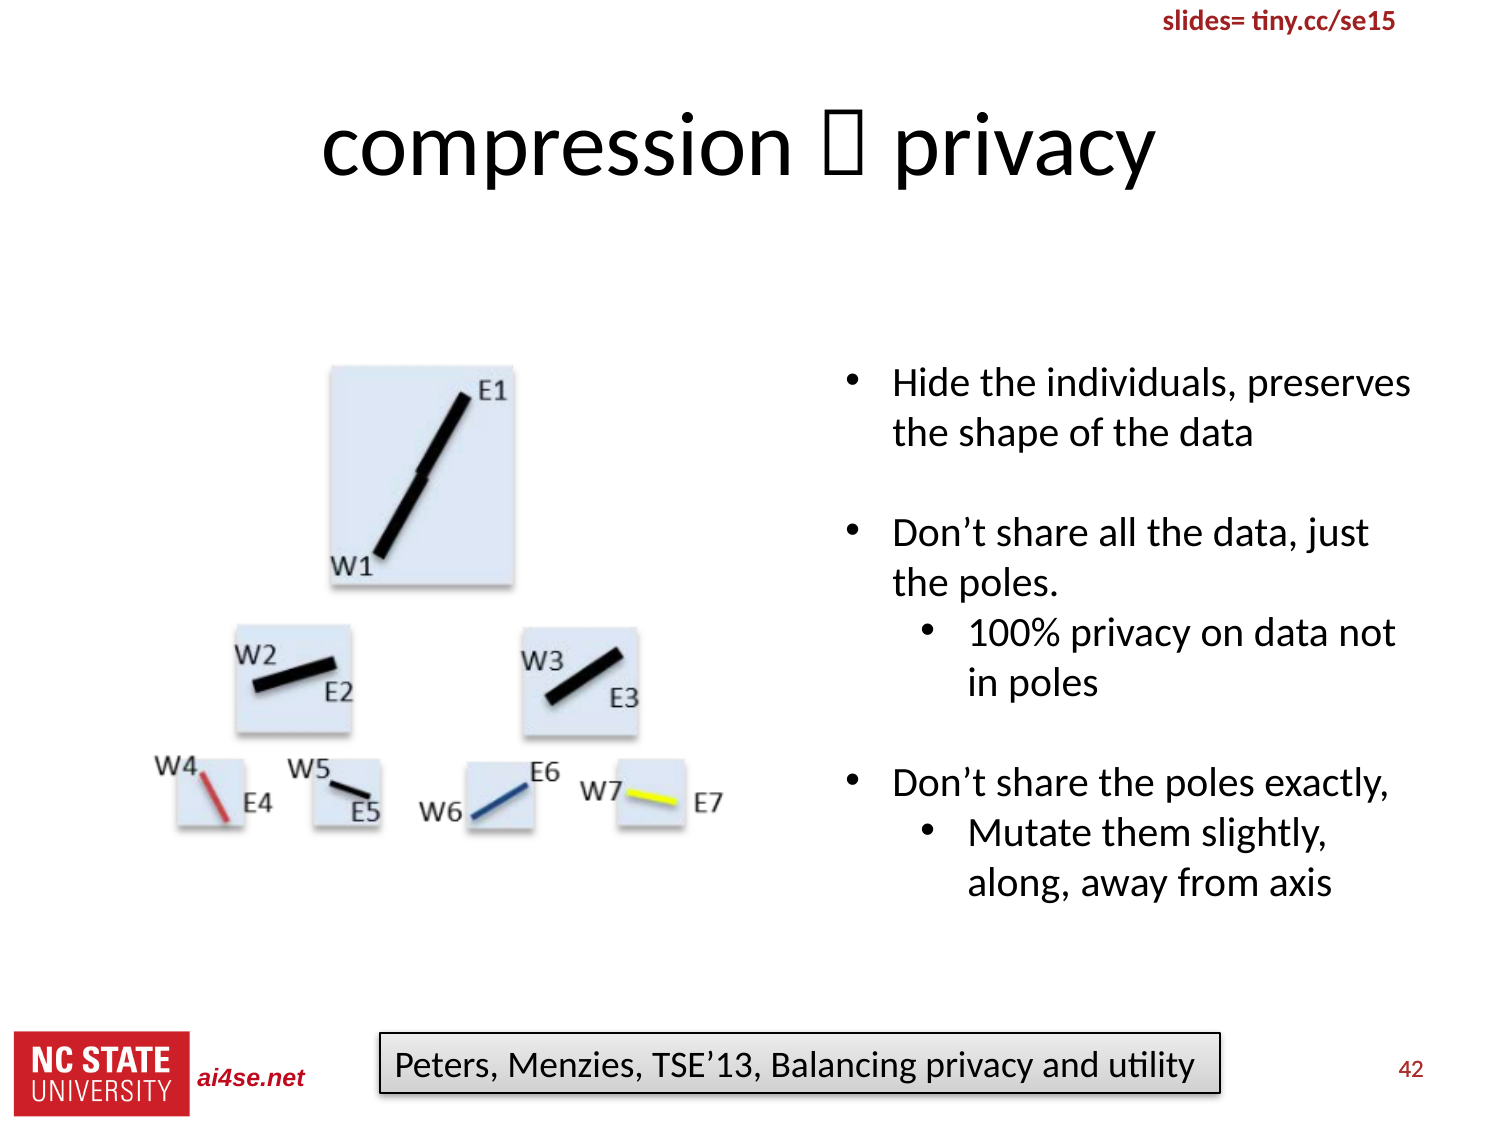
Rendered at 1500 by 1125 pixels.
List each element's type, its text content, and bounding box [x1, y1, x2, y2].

picture [13, 1030, 191, 1118]
picture [74, 317, 751, 850]
text_box Hide the individuals, preserves the shape of the data Don’t share all the data, just the poles. 100% privacy on data not in poles Don’t share the poles exactly, Mutate them slightly, along, away from axis [830, 347, 1451, 913]
text_box Peters, Menzies, TSE’13, Balancing privacy and utility [379, 1032, 1221, 1094]
title compression  privacy [75, 45, 1425, 233]
